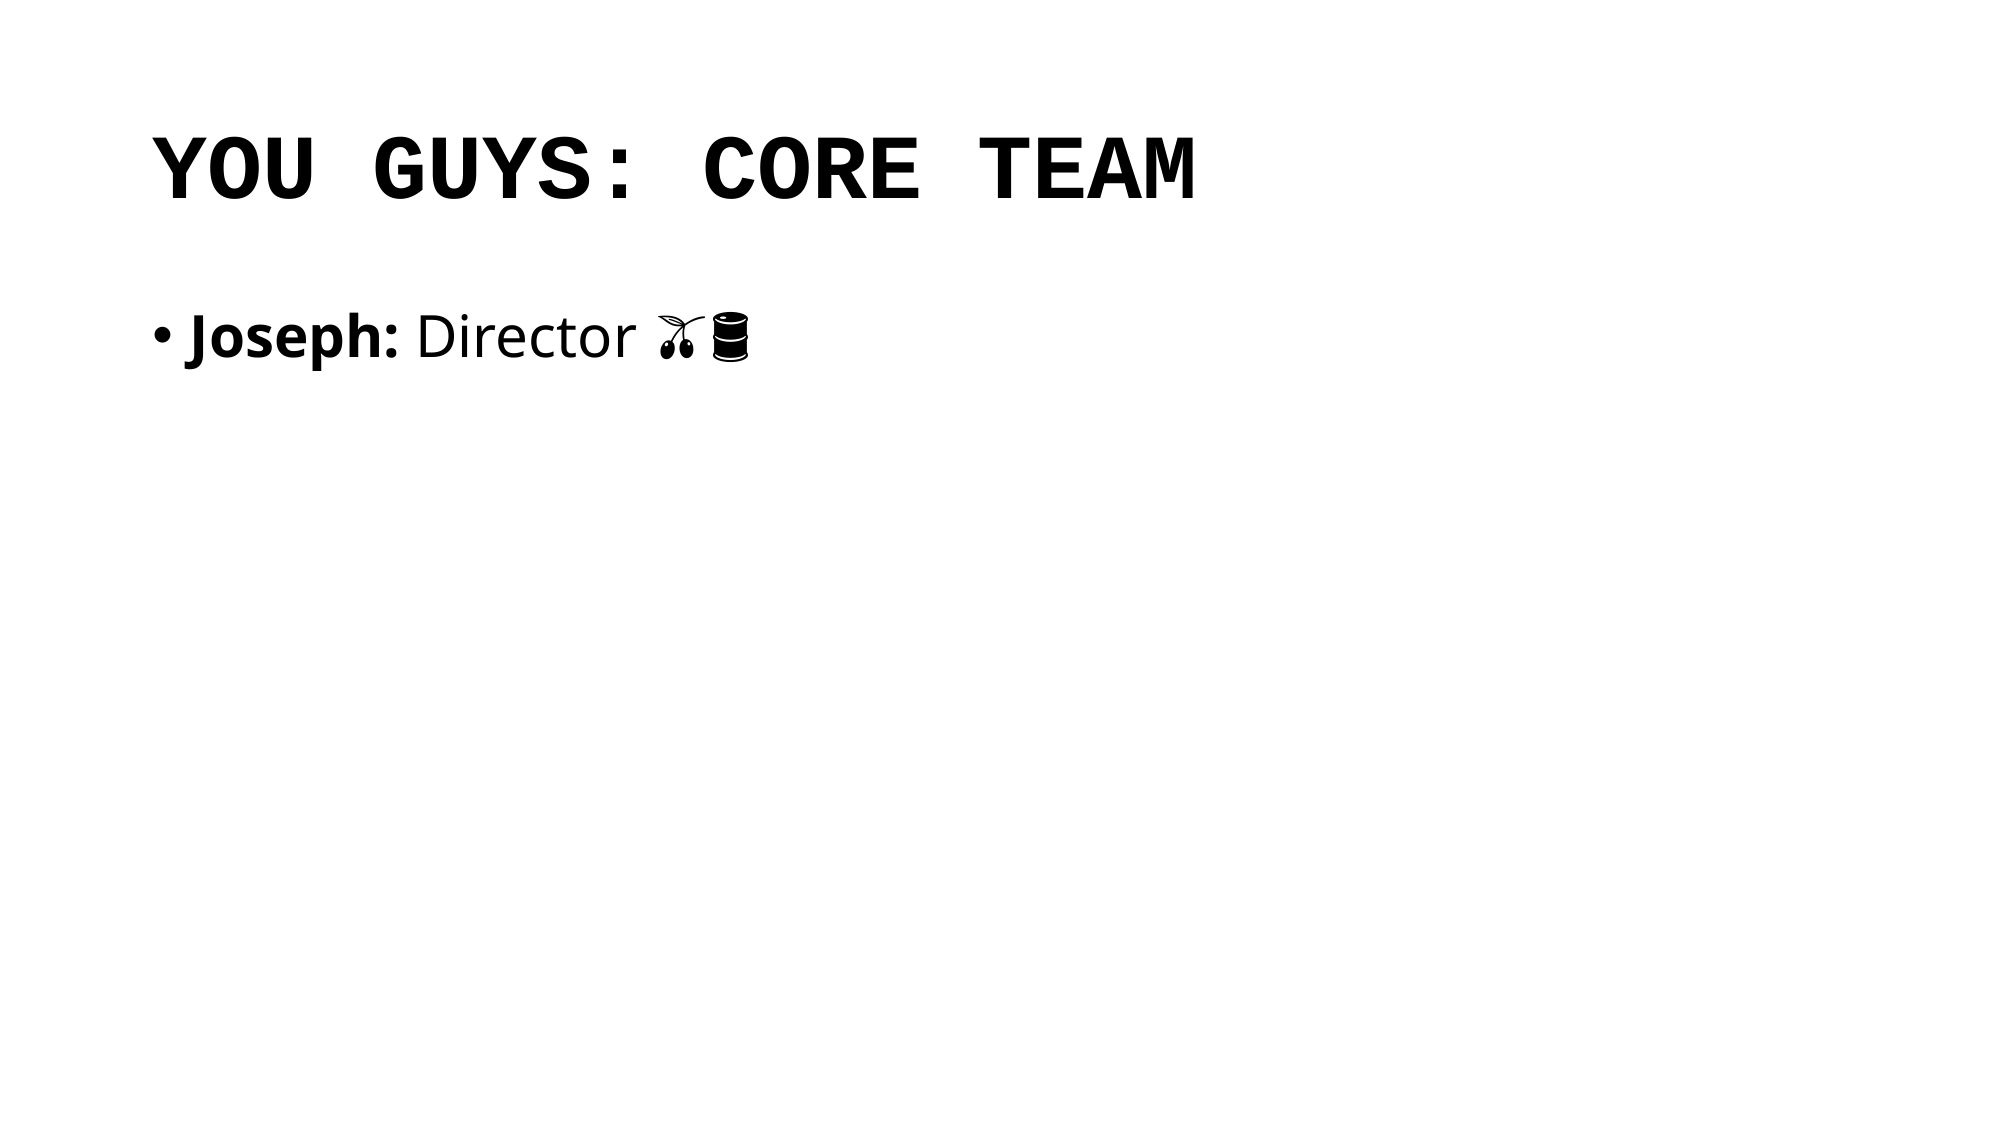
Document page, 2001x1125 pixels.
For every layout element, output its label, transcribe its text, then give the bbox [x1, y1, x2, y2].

list Joseph: Director 🫠🫒🛢️👀 [137, 299, 1863, 1014]
title YOU GUYS: CORE TEAM [137, 59, 1863, 278]
